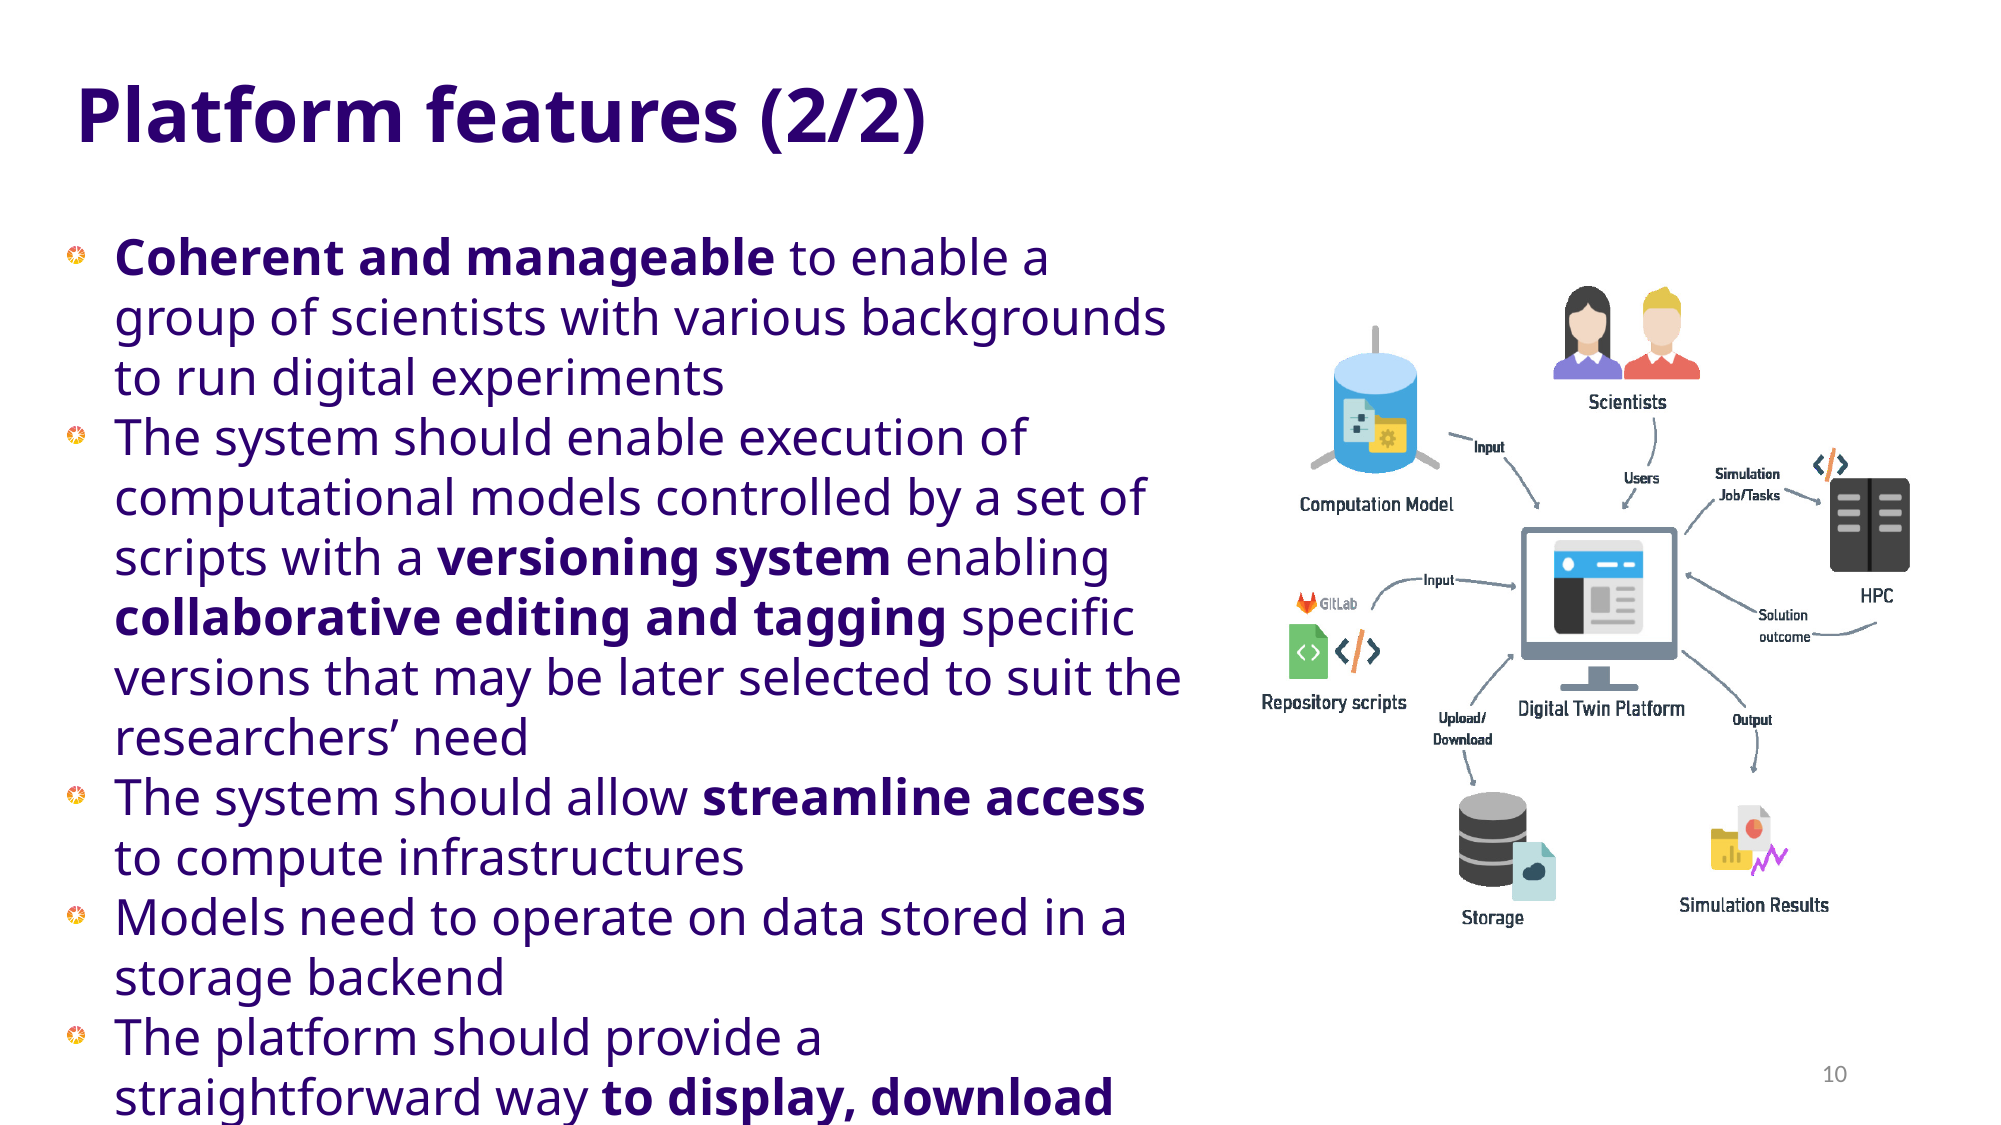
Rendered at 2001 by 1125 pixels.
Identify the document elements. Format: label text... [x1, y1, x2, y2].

picture [58, 897, 94, 933]
picture [58, 417, 94, 453]
picture [58, 777, 94, 813]
text_box Platform features (2/2) [60, 60, 1475, 166]
picture [58, 237, 94, 273]
text_box Coherent and manageable to enable a group of scientists with various backgrounds to run digital experiments The system should enable execution of computational models controlled by a set of scripts with a versioning system enabling collaborative editing and tagging specific versions that may be later selected to suit the researchers’ need The system should allow streamline access to compute infrastructures Models need to operate on data stored in a storage backend The platform should provide a straightforward way to display, download and analyze simulation results [43, 217, 1208, 1125]
picture [1225, 257, 1934, 946]
picture [58, 1017, 94, 1053]
slide_number 10 [1412, 1042, 1863, 1103]
